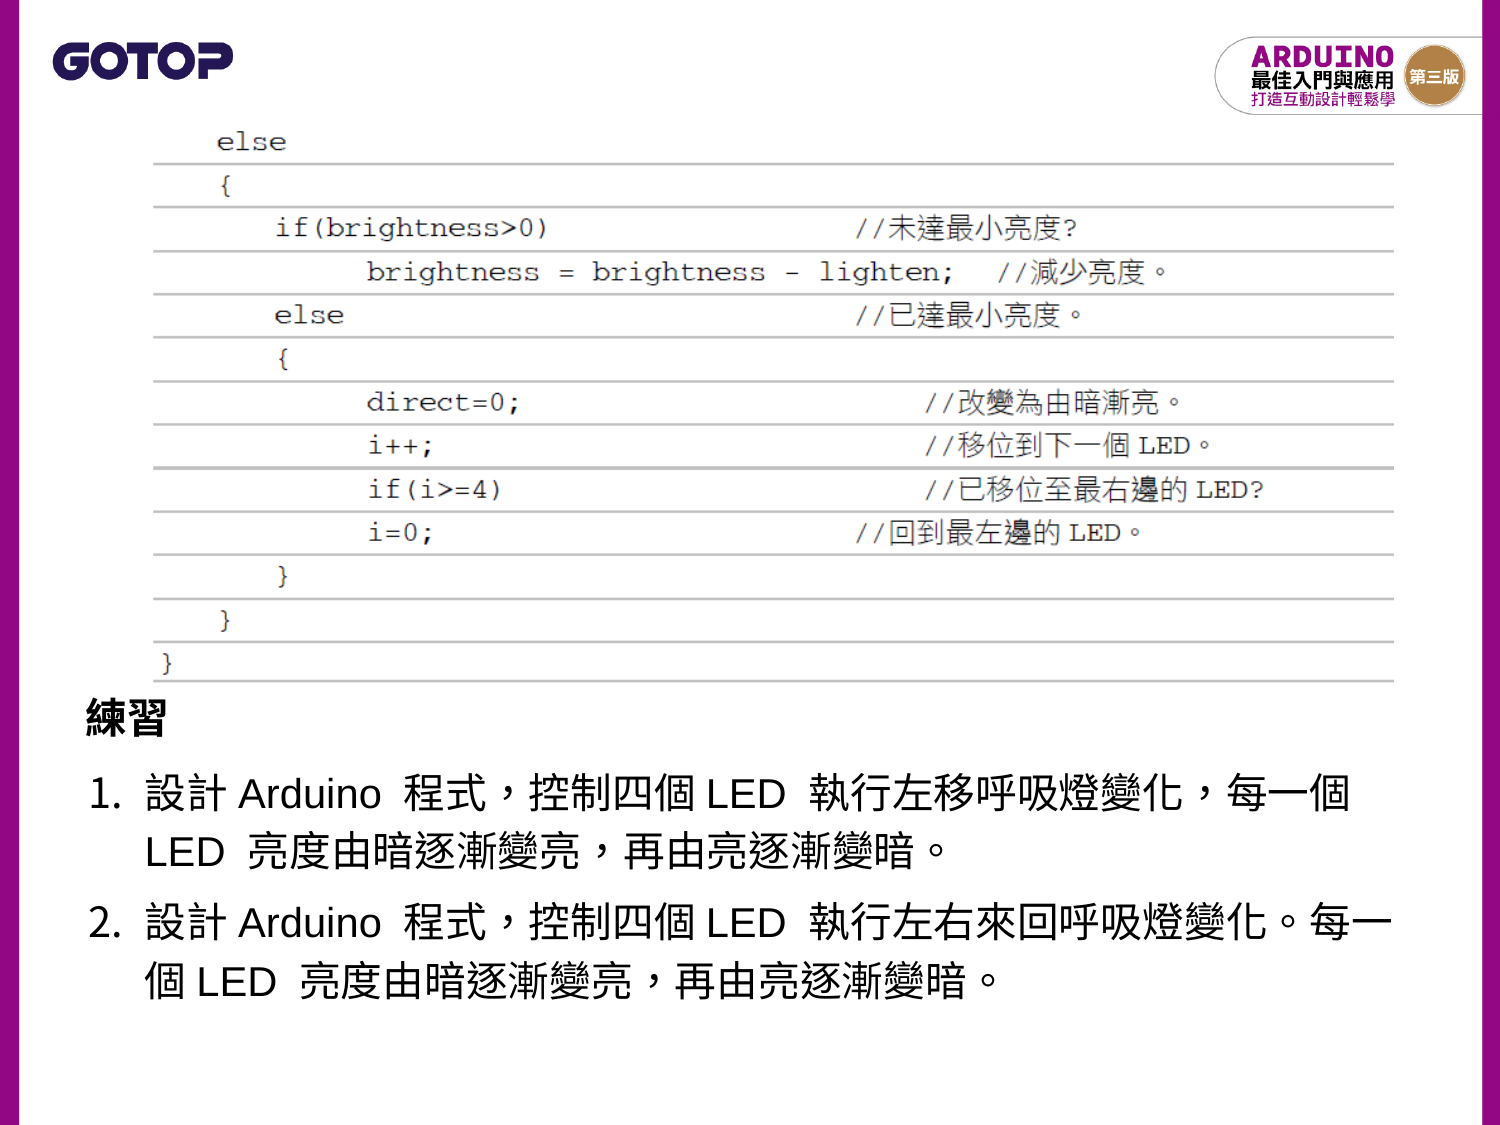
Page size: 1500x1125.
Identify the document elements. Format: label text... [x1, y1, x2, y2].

picture [0, 0, 1500, 1125]
list 練習 設計Arduino 程式，控制四個LED 執行左移呼吸燈變化，每一個LED 亮度由暗逐漸變亮，再由亮逐漸變暗。 設計Arduino 程式，控制四個LED 執行左右來回呼吸燈變化。每一個LED 亮度由暗逐漸變亮，再由亮逐漸變暗。 [70, 121, 1430, 1067]
